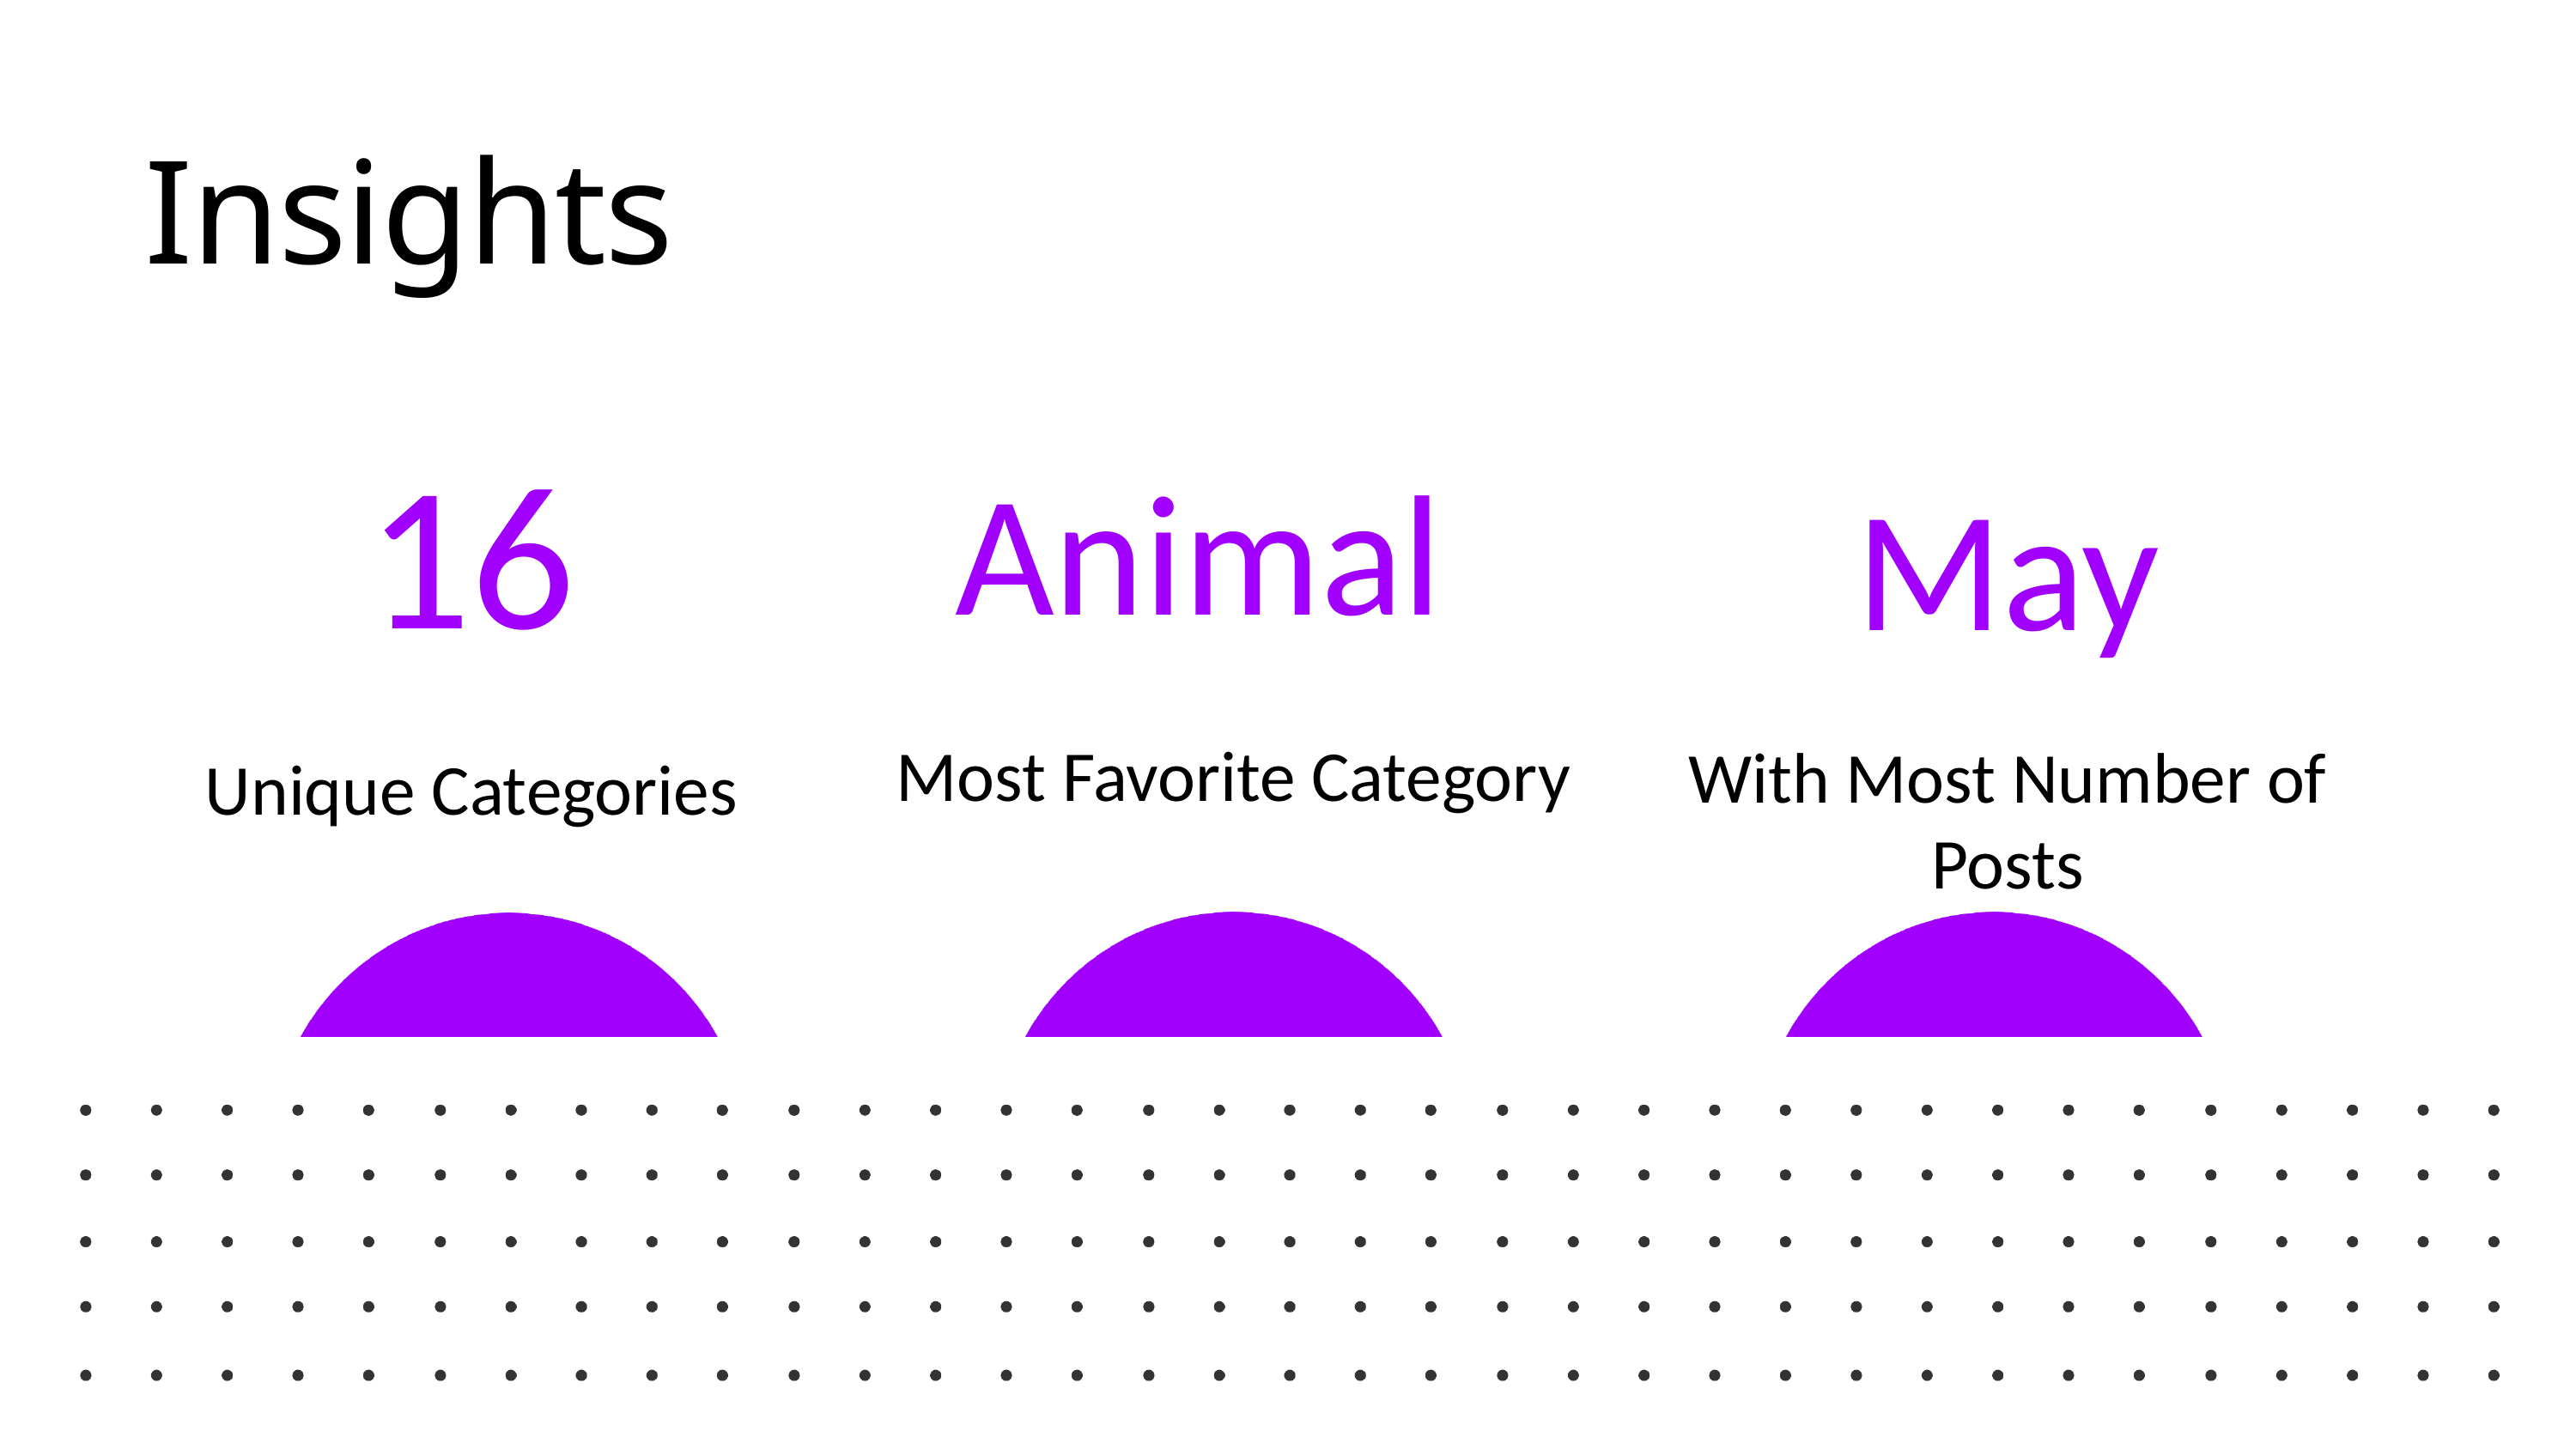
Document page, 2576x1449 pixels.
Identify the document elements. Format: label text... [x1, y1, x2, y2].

text_box May [1654, 452, 2362, 671]
text_box With Most Number of Posts [1653, 639, 2362, 910]
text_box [72, 1099, 2504, 1385]
text_box Most Favorite Category [879, 638, 1589, 822]
picture [1784, 912, 2204, 1037]
text_box 16 [117, 416, 826, 676]
text_box Animal [844, 437, 1553, 657]
text_box Unique Categories [117, 676, 826, 836]
picture [299, 912, 719, 1037]
text_box Insights [144, 121, 799, 294]
picture [1024, 912, 1443, 1037]
